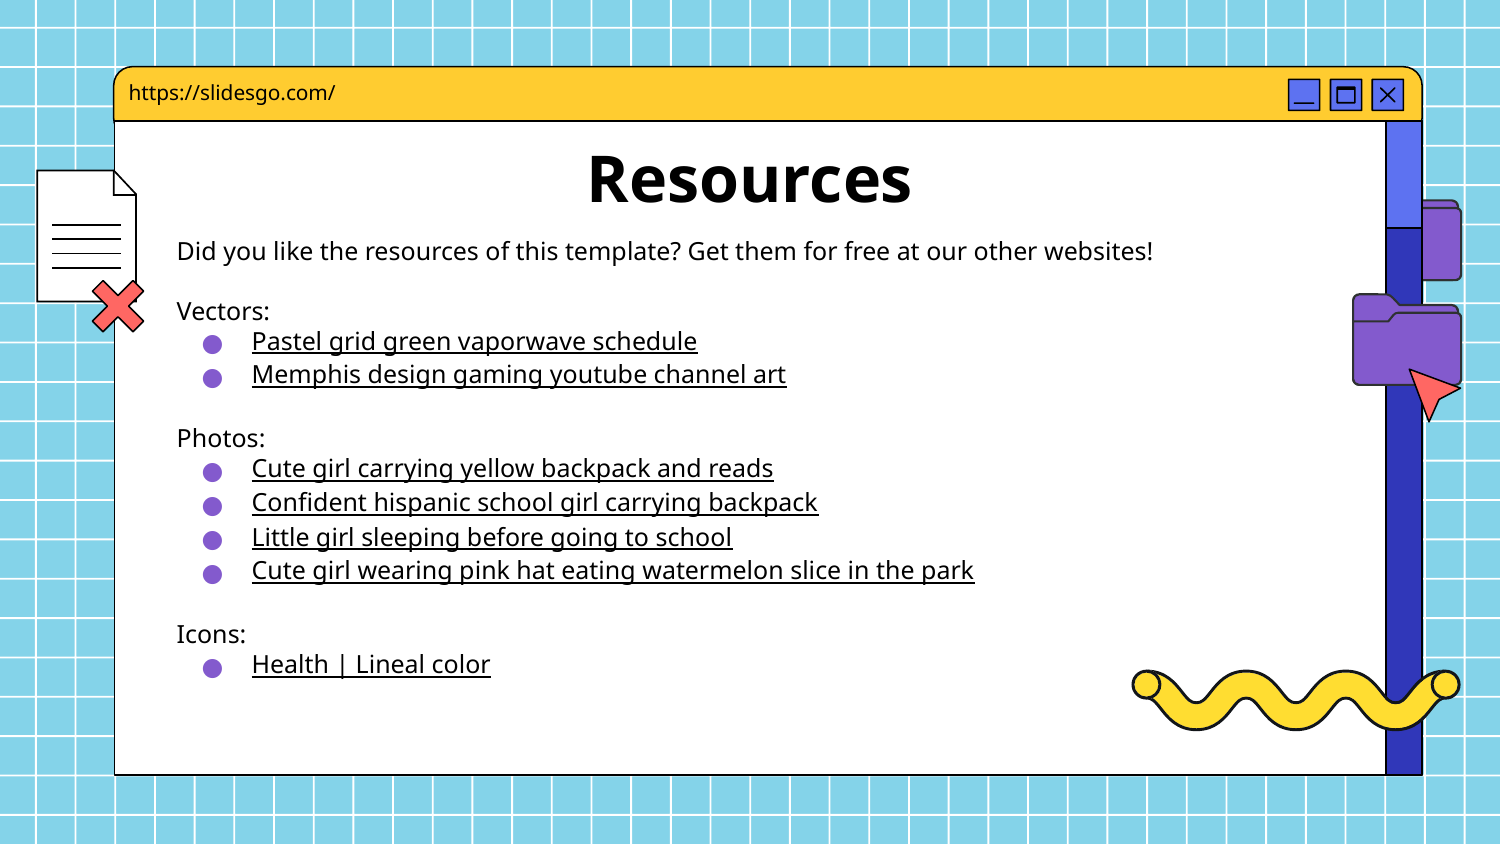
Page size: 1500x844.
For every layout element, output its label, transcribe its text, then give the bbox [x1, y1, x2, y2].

text_box https://slidesgo.com/ [113, 66, 430, 117]
list Did you like the resources of this template? Get them for free at our other websites! Vectors: Pastel grid green vaporwave schedule Memphis design gaming youtube channel art Photos: Cute girl carrying yellow backpack and reads Confident hispanic school girl carrying backpack Little girl sleeping before going to school Cute girl wearing pink hat eating watermelon slice in the park Icons: Health | Lineal color [161, 222, 1339, 756]
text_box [1131, 669, 1461, 732]
title Resources [165, 130, 1335, 222]
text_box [36, 169, 138, 303]
text_box [1409, 369, 1461, 422]
text_box [92, 310, 144, 332]
